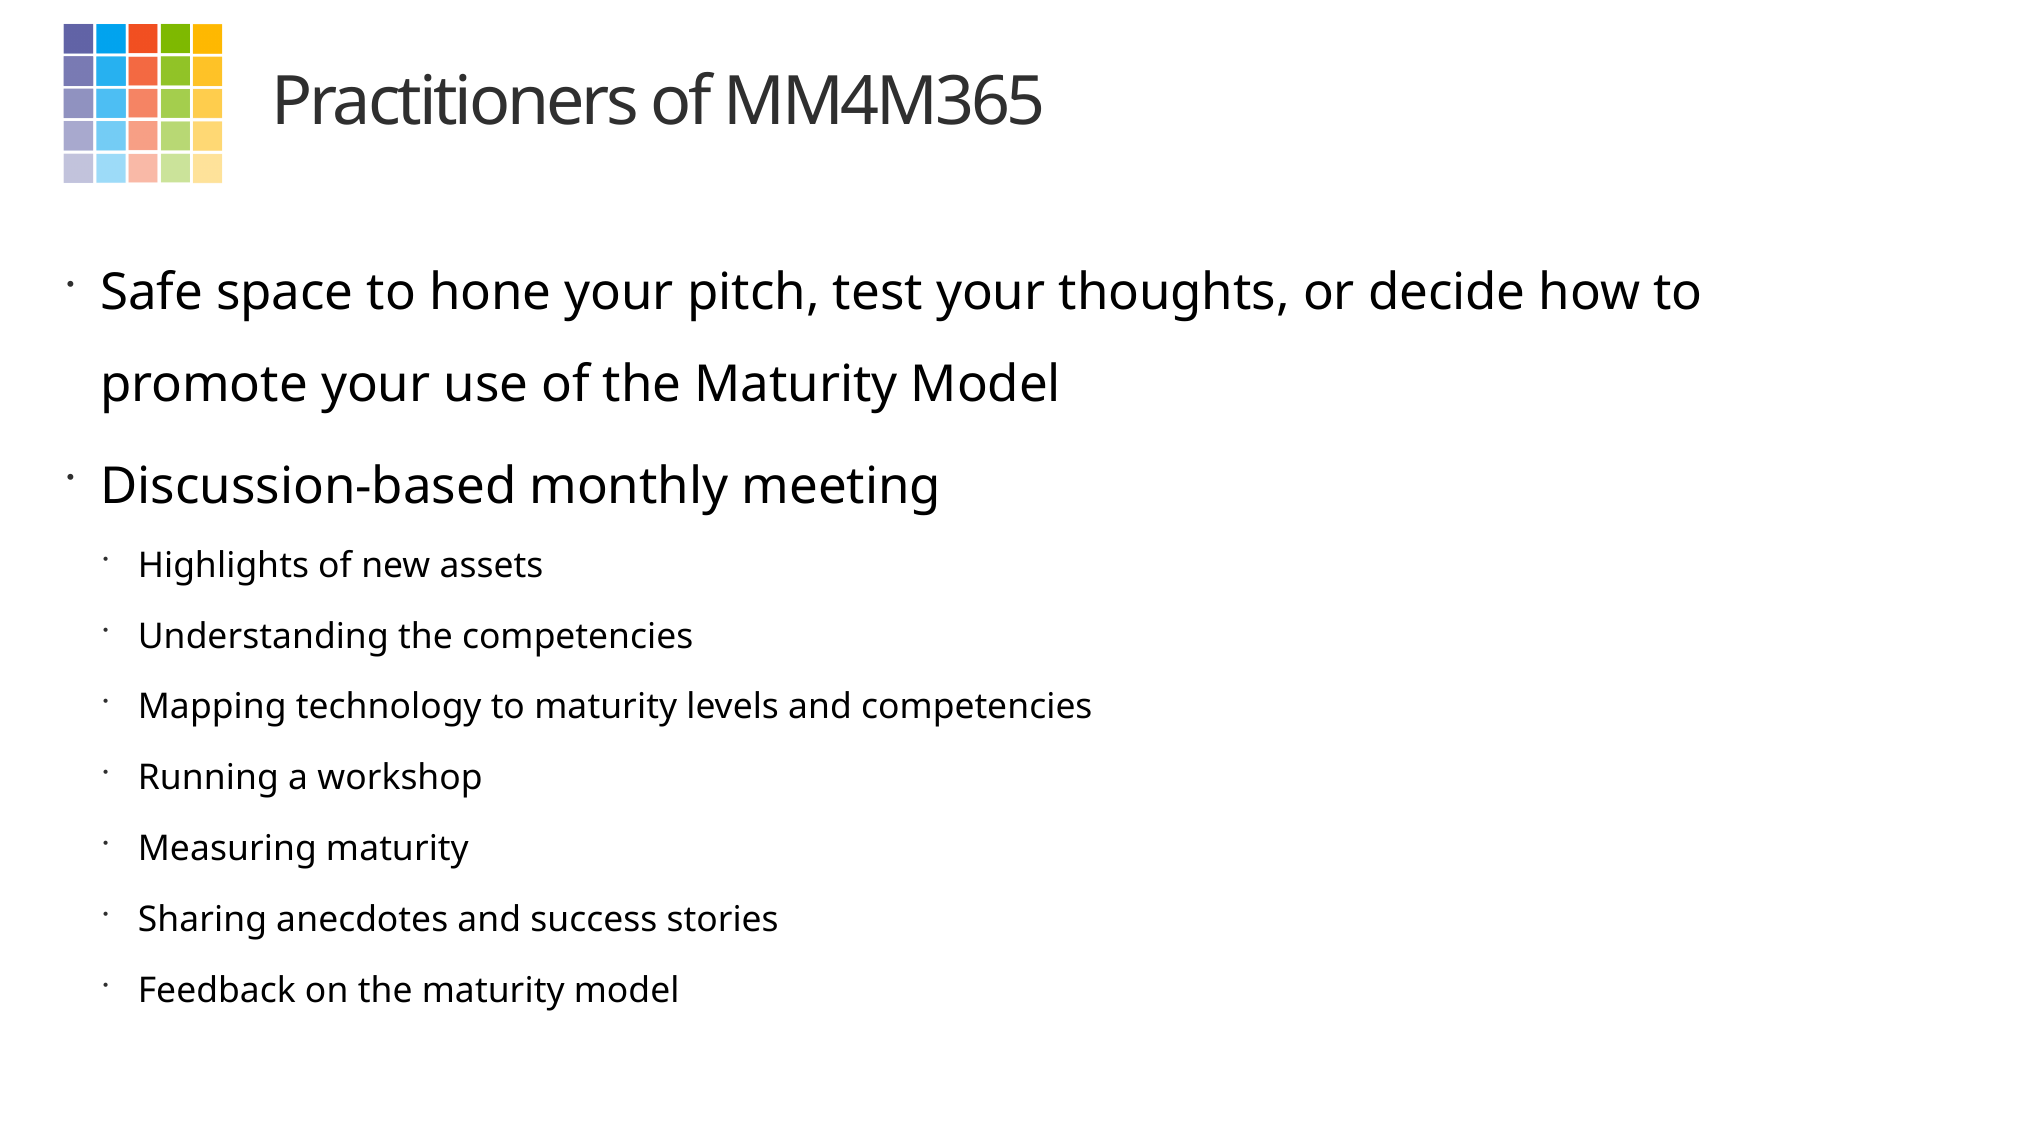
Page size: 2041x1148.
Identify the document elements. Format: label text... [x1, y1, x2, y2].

title Practitioners of MM4M365 [247, 50, 1900, 152]
list Safe space to hone your pitch, test your thoughts, or decide how to promote your use of the Maturity Model Discussion-based monthly meeting Highlights of new assets Understanding the competencies Mapping technology to maturity levels and competencies Running a workshop Measuring maturity Sharing anecdotes and success stories Feedback on the maturity model [47, 220, 1807, 1119]
picture [47, 8, 240, 195]
